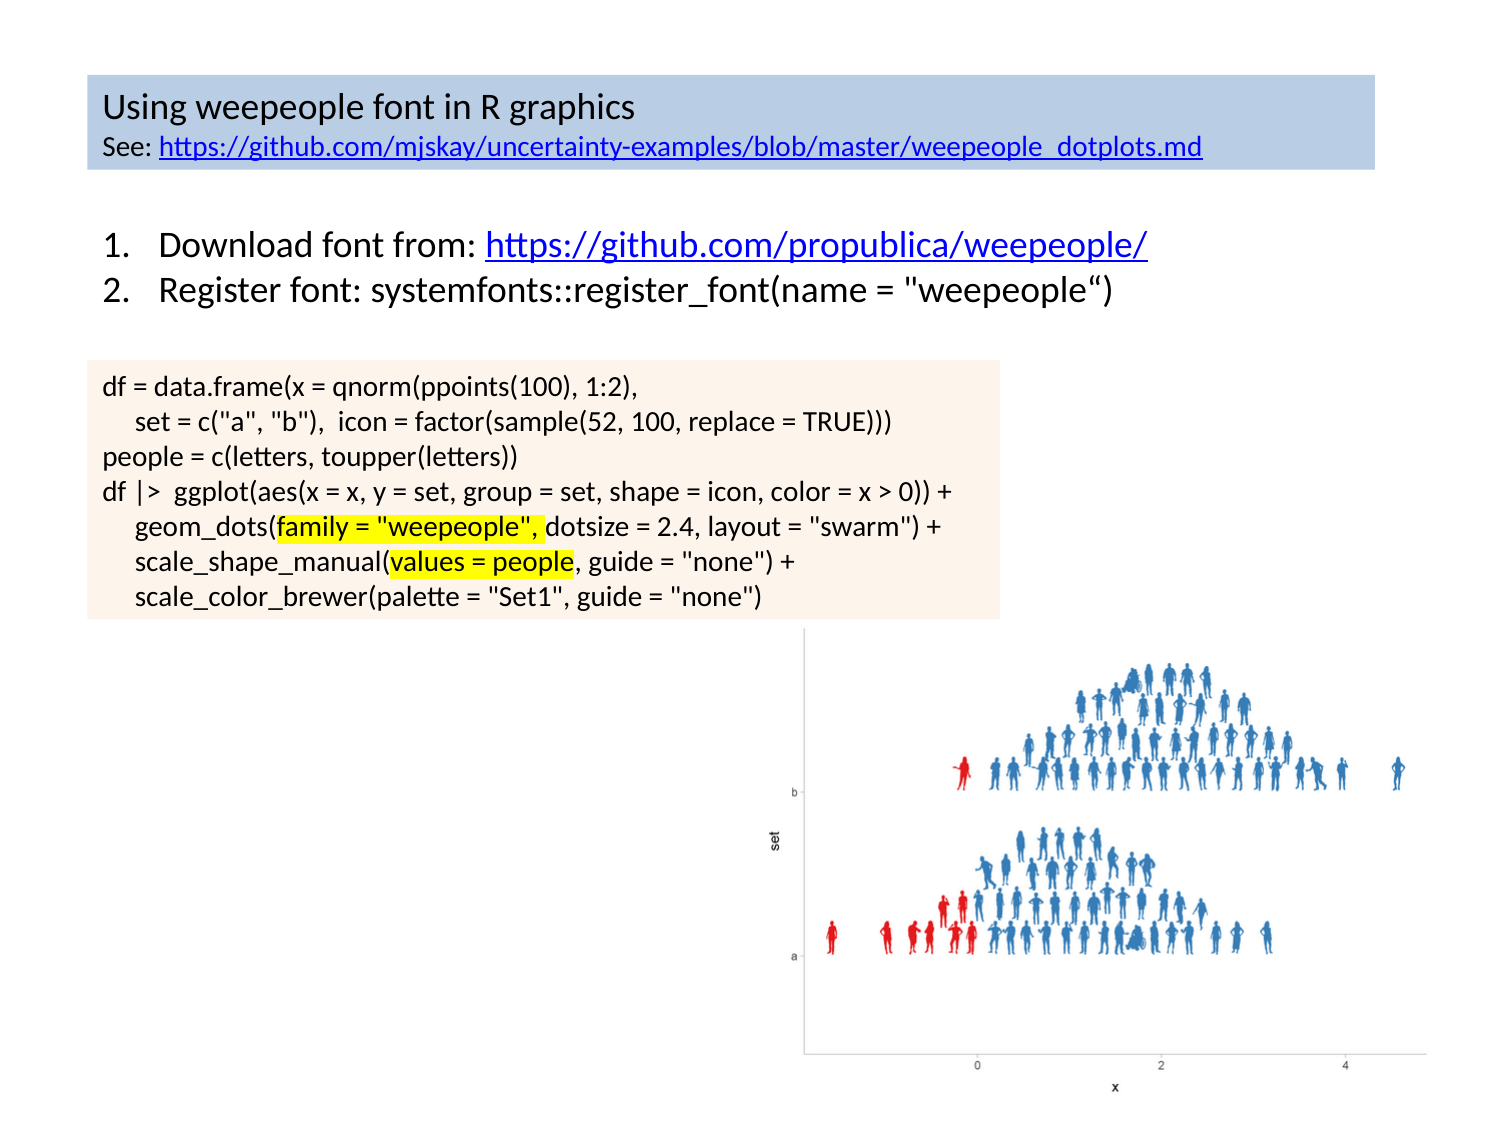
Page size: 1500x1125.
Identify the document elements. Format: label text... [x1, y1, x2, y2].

text_box Download font from: https://github.com/propublica/weepeople/ Register font: systemfonts::register_font(name = "weepeople“) [87, 212, 1400, 318]
picture [751, 622, 1436, 1102]
text_box Using weepeople font in R graphics See: https://github.com/mjskay/uncertainty-examples/blob/master/weepeople_dotplots.md [87, 74, 1375, 170]
text_box df = data.frame(x = qnorm(ppoints(100), 1:2), set = c("a", "b"), icon = factor(sample(52, 100, replace = TRUE))) people = c(letters, toupper(letters)) df |> ggplot(aes(x = x, y = set, group = set, shape = icon, color = x > 0)) + geom_dots(family = "weepeople", dotsize = 2.4, layout = "swarm") + scale_shape_manual(values = people, guide = "none") + scale_color_brewer(palette = "Set1", guide = "none") [87, 360, 1000, 620]
